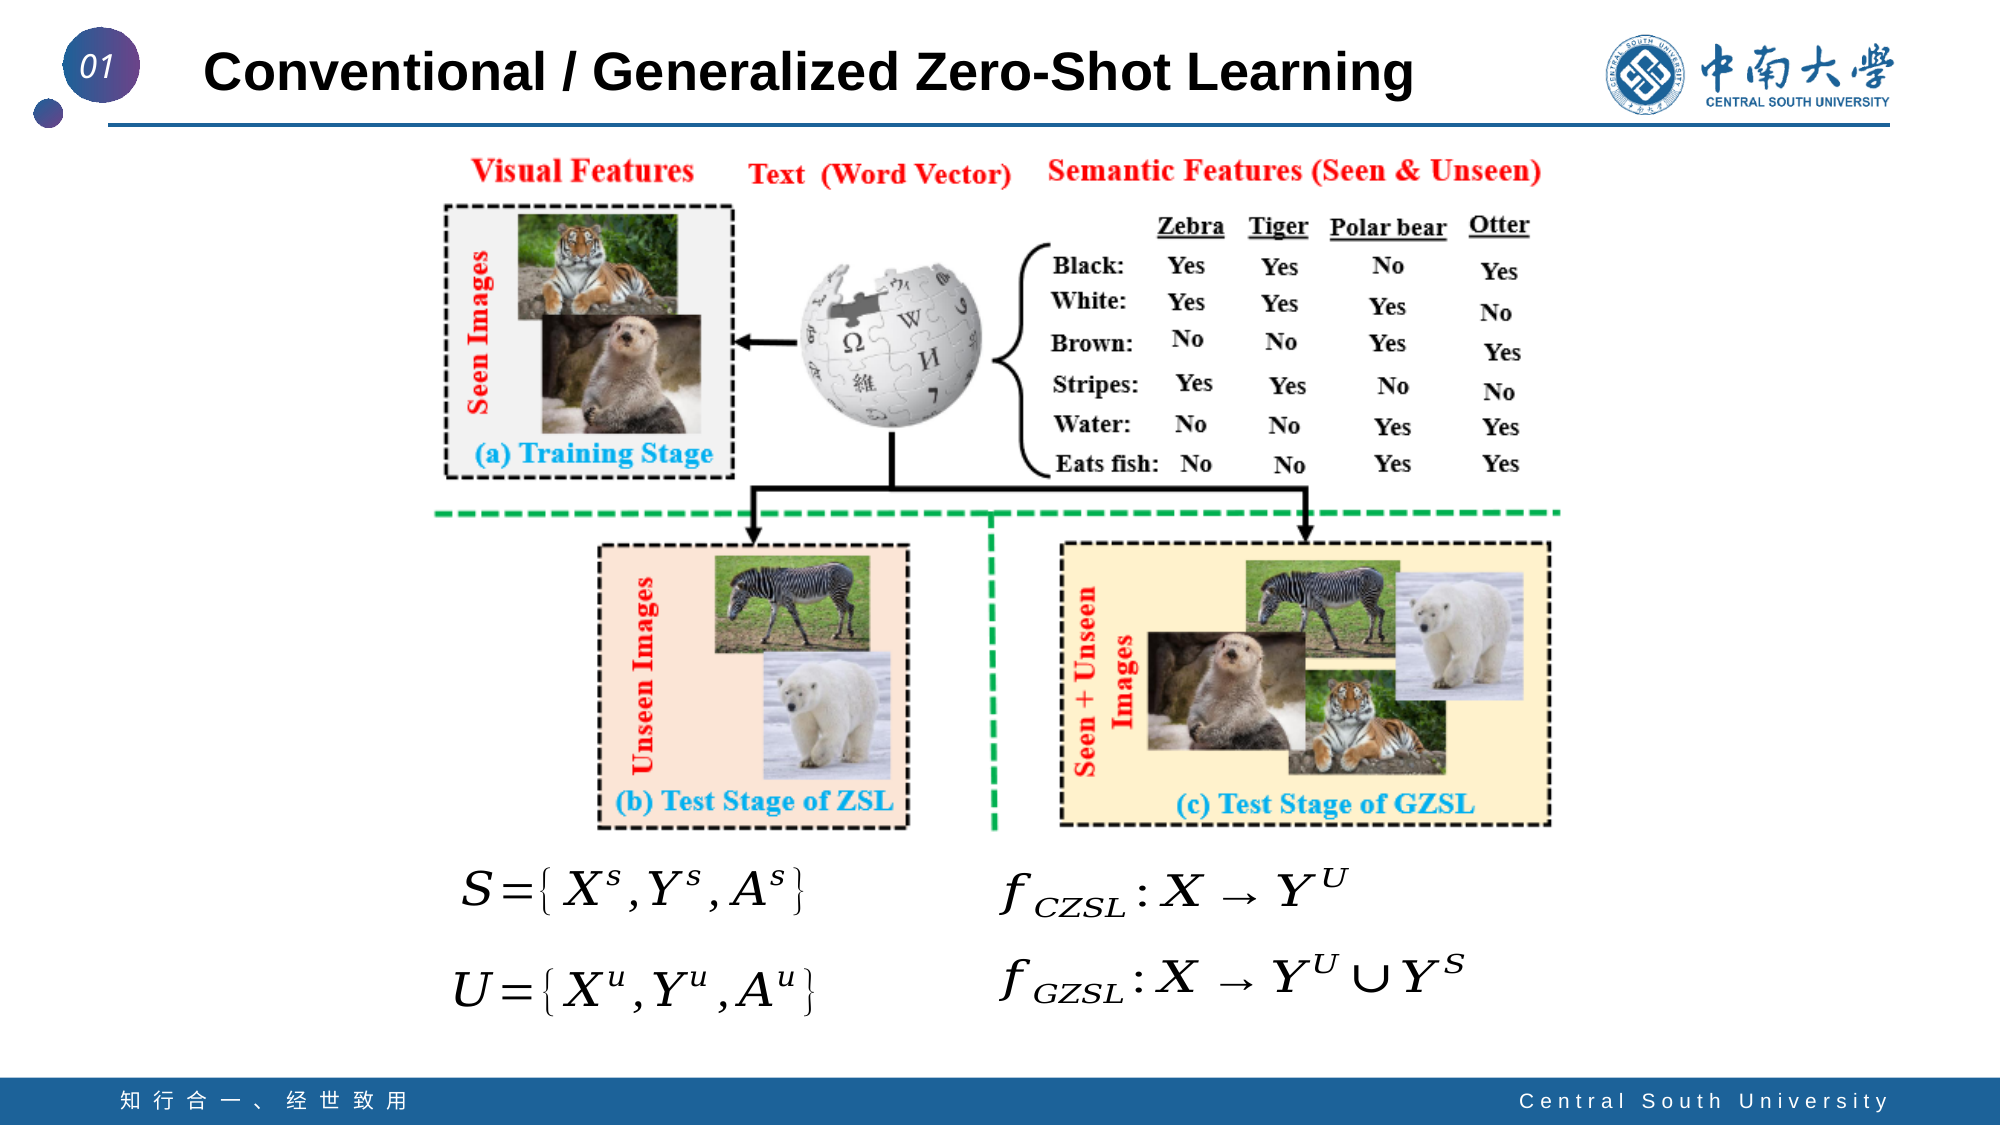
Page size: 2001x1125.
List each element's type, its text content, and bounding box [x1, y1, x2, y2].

text_box Central South University [1504, 1080, 1902, 1120]
text_box [158, 0, 1050, 118]
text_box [33, 26, 153, 128]
picture [1595, 28, 1907, 121]
text_box [0, 1077, 2000, 1125]
picture [387, 129, 1611, 841]
text_box Conventional / Generalized Zero-Shot Learning [204, 26, 1516, 110]
text_box 知行合一、经世致用 [105, 1080, 423, 1120]
